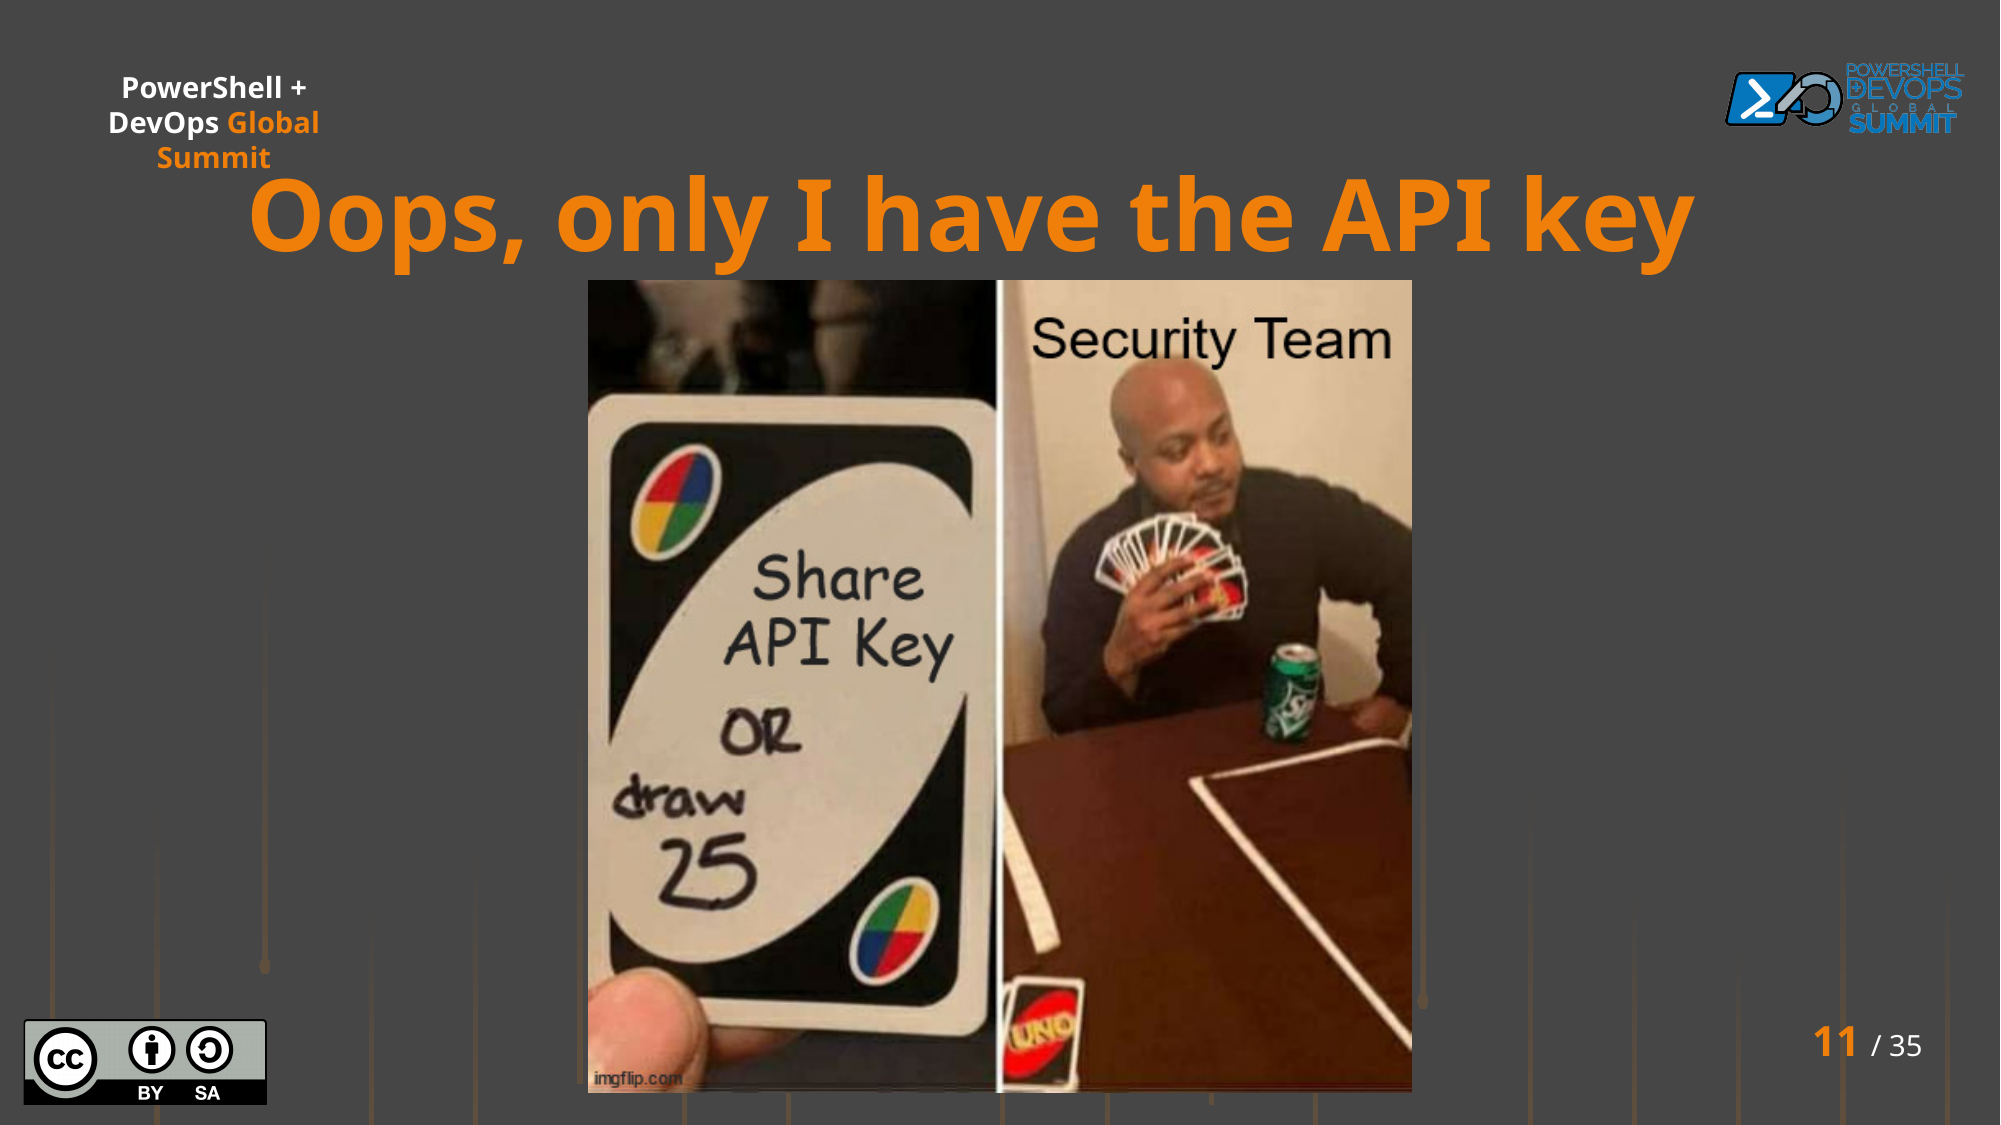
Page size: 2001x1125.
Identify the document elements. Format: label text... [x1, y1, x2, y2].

picture [23, 1019, 267, 1105]
picture [1725, 61, 1965, 139]
picture [588, 280, 1412, 1093]
text_box Oops, only I have the API key [231, 144, 1769, 279]
